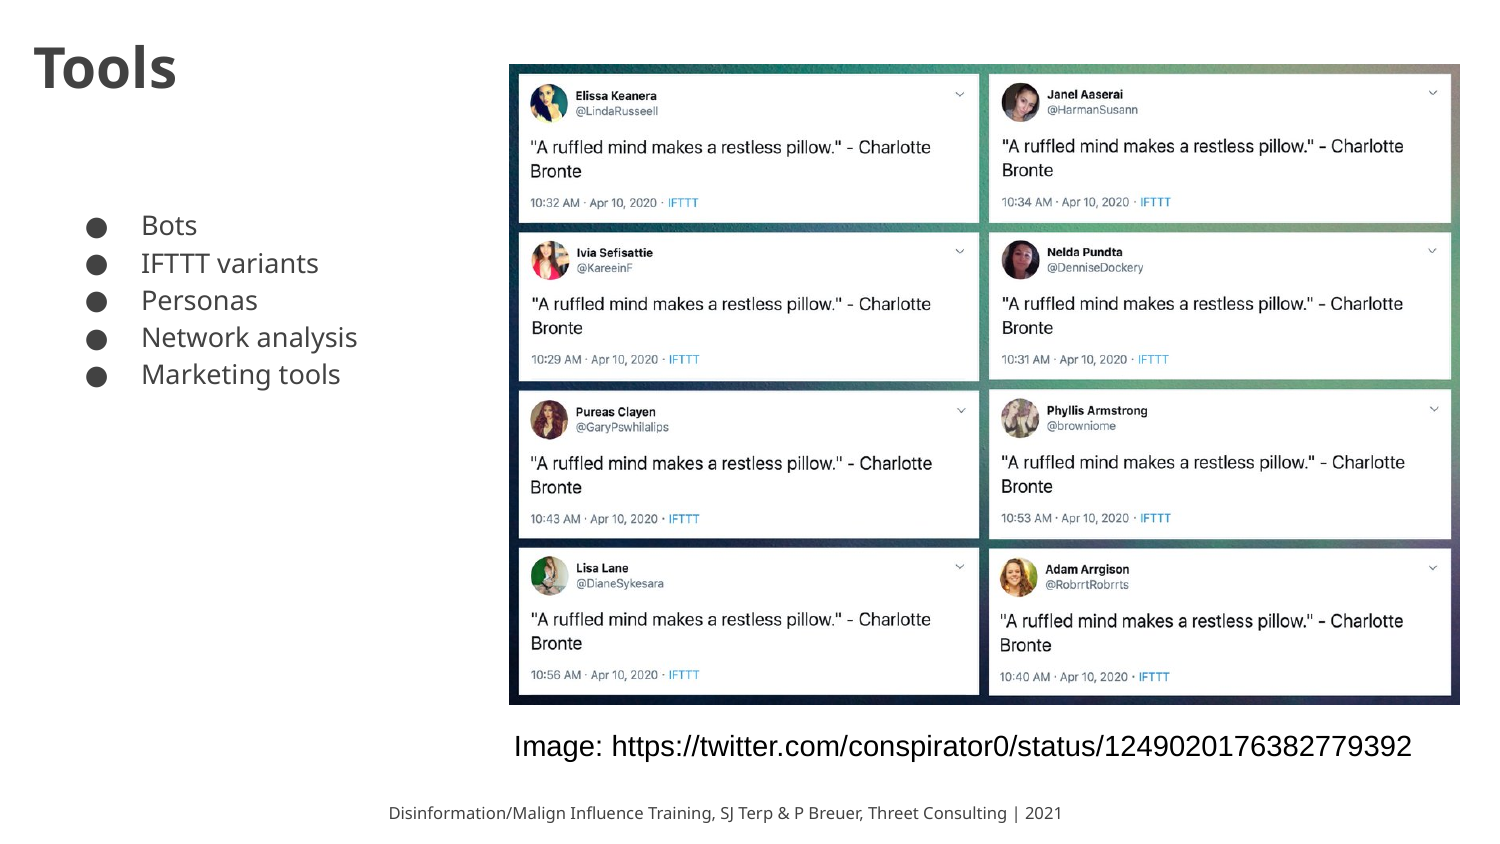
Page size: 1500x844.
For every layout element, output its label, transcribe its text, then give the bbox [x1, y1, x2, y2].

list Bots IFTTT variants Personas Network analysis Marketing tools [51, 189, 499, 750]
picture [509, 64, 1460, 705]
title Tools [18, 16, 1368, 115]
text_box Image: https://twitter.com/conspirator0/status/1249020176382779392 [498, 711, 1449, 777]
